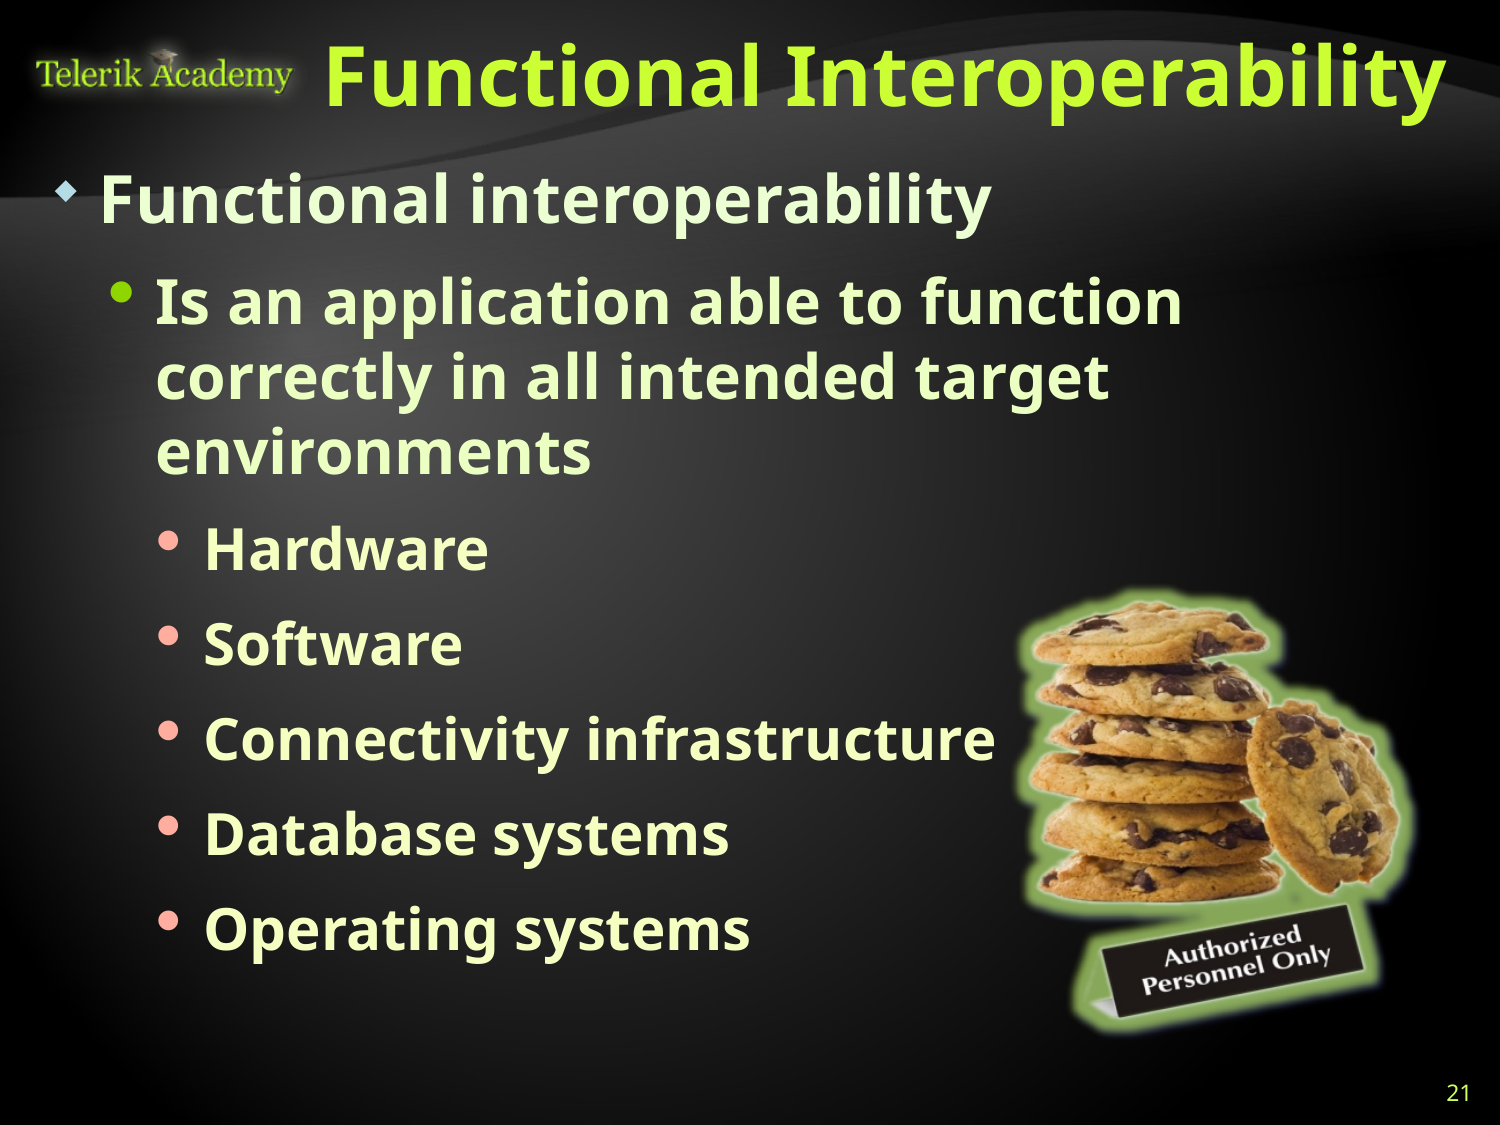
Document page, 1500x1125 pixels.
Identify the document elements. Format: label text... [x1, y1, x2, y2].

list Functional interoperability Is an application able to function correctly in all intended target environments Hardware Software Connectivity infrastructure Database systems Operating systems [37, 149, 1463, 1100]
slide_number 21 [1412, 1074, 1488, 1113]
picture [0, 0, 1500, 1125]
title Functional Interoperability [300, 12, 1463, 149]
